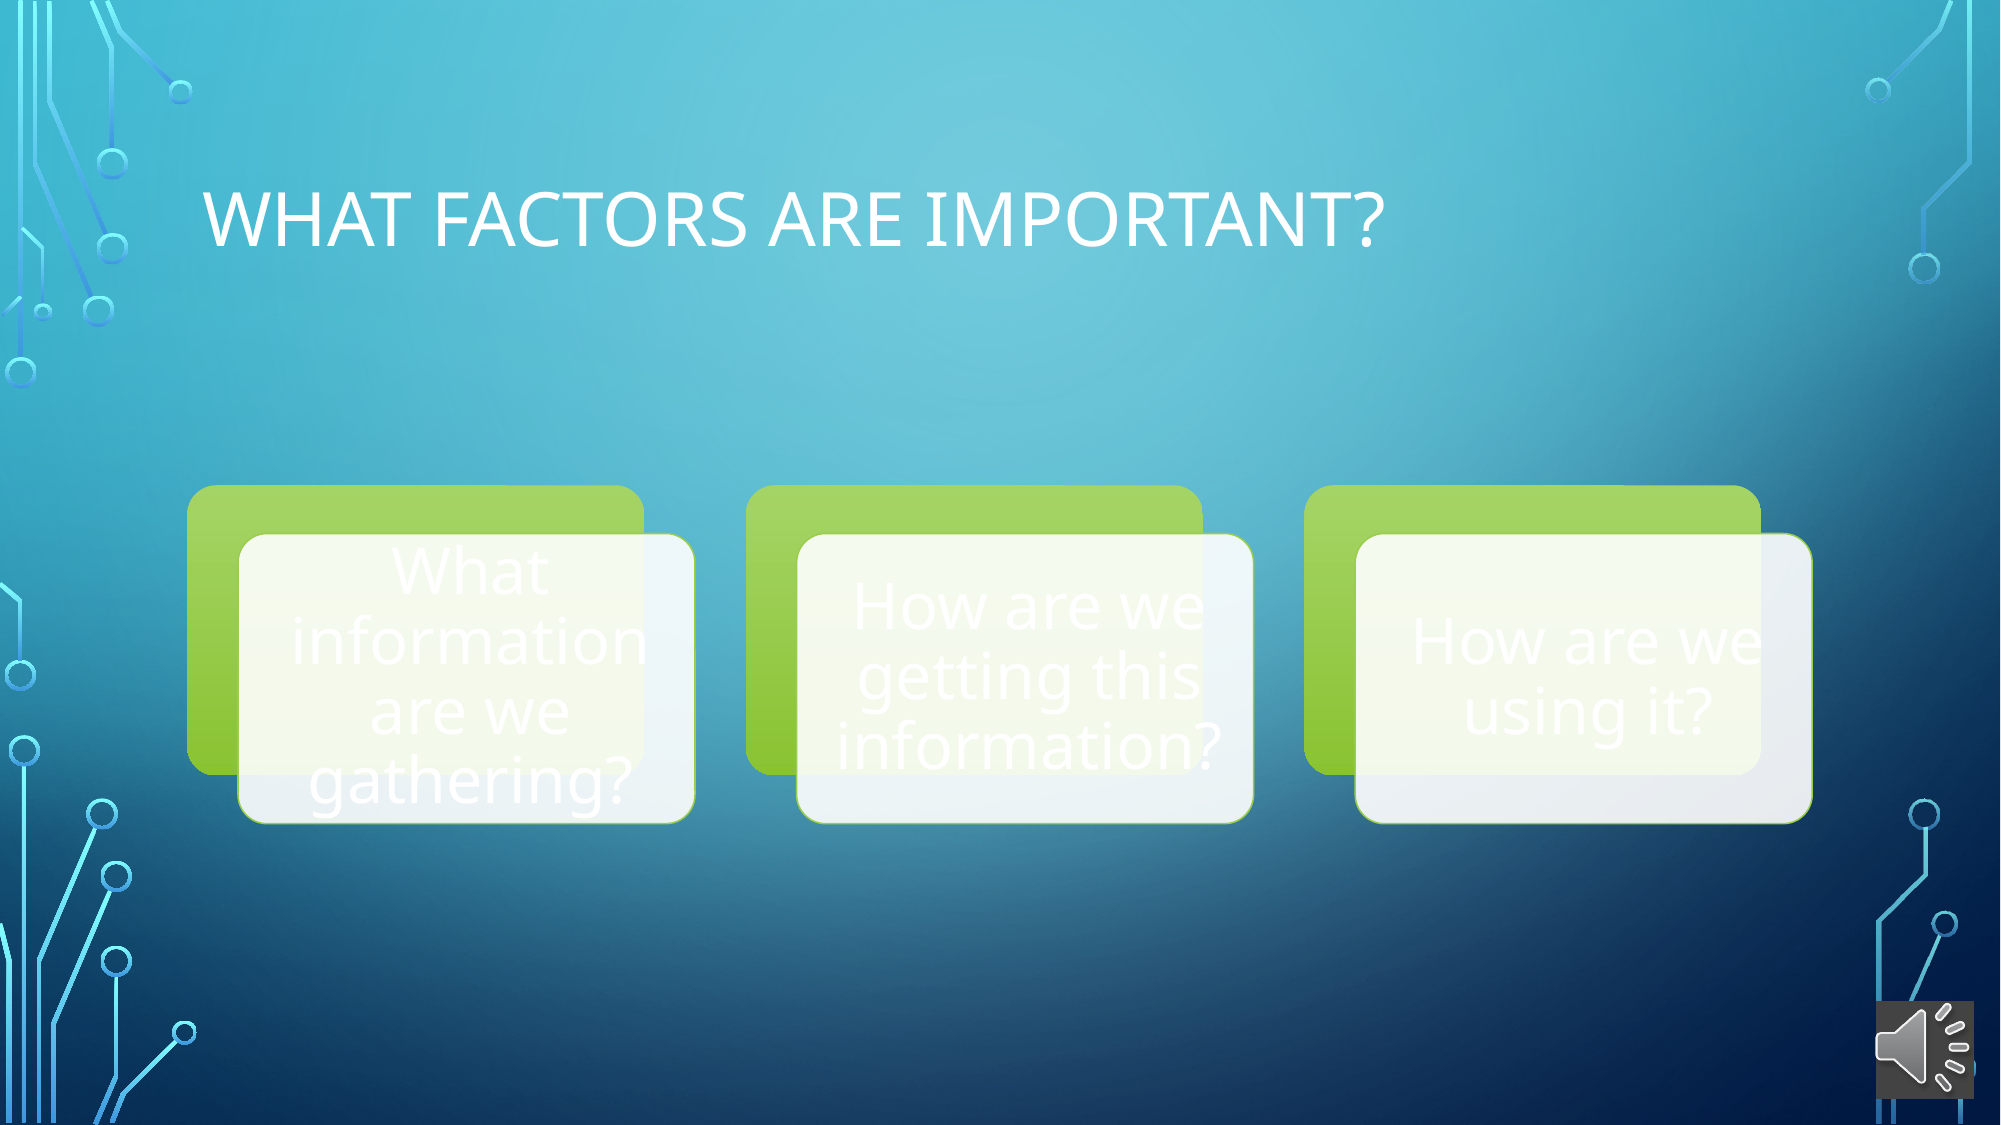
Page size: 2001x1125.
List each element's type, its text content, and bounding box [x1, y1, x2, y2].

picture [1874, 999, 1976, 1101]
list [186, 396, 1813, 913]
title What factors are important? [187, 101, 1813, 344]
